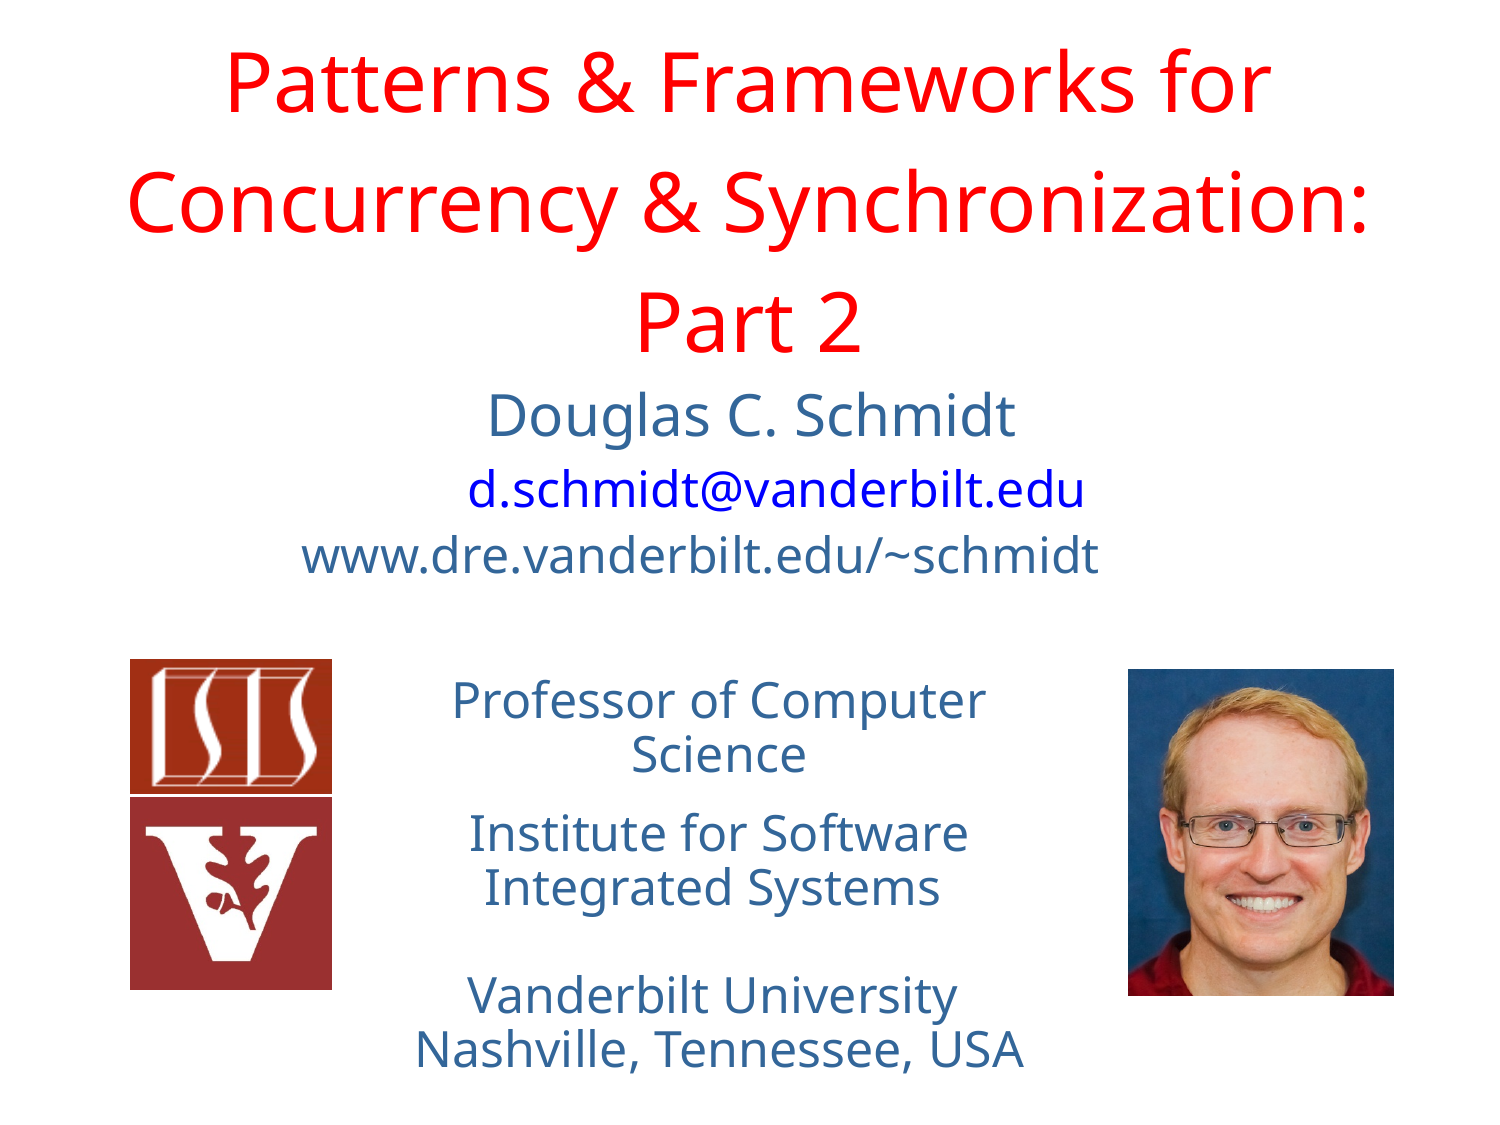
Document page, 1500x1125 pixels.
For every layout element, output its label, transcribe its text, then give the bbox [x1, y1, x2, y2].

text_box Patterns & Frameworks for Concurrency & Synchronization: Part 2 [35, 54, 1462, 325]
text_box Douglas C. Schmidt d.schmidt@vanderbilt.edu www.dre.vanderbilt.edu/~schmidt [146, 378, 1357, 592]
text_box Professor of Computer Science Institute for Software Integrated Systems Vanderbilt University Nashville, Tennessee, USA [381, 668, 1058, 1086]
picture [1128, 669, 1394, 997]
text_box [129, 659, 332, 991]
